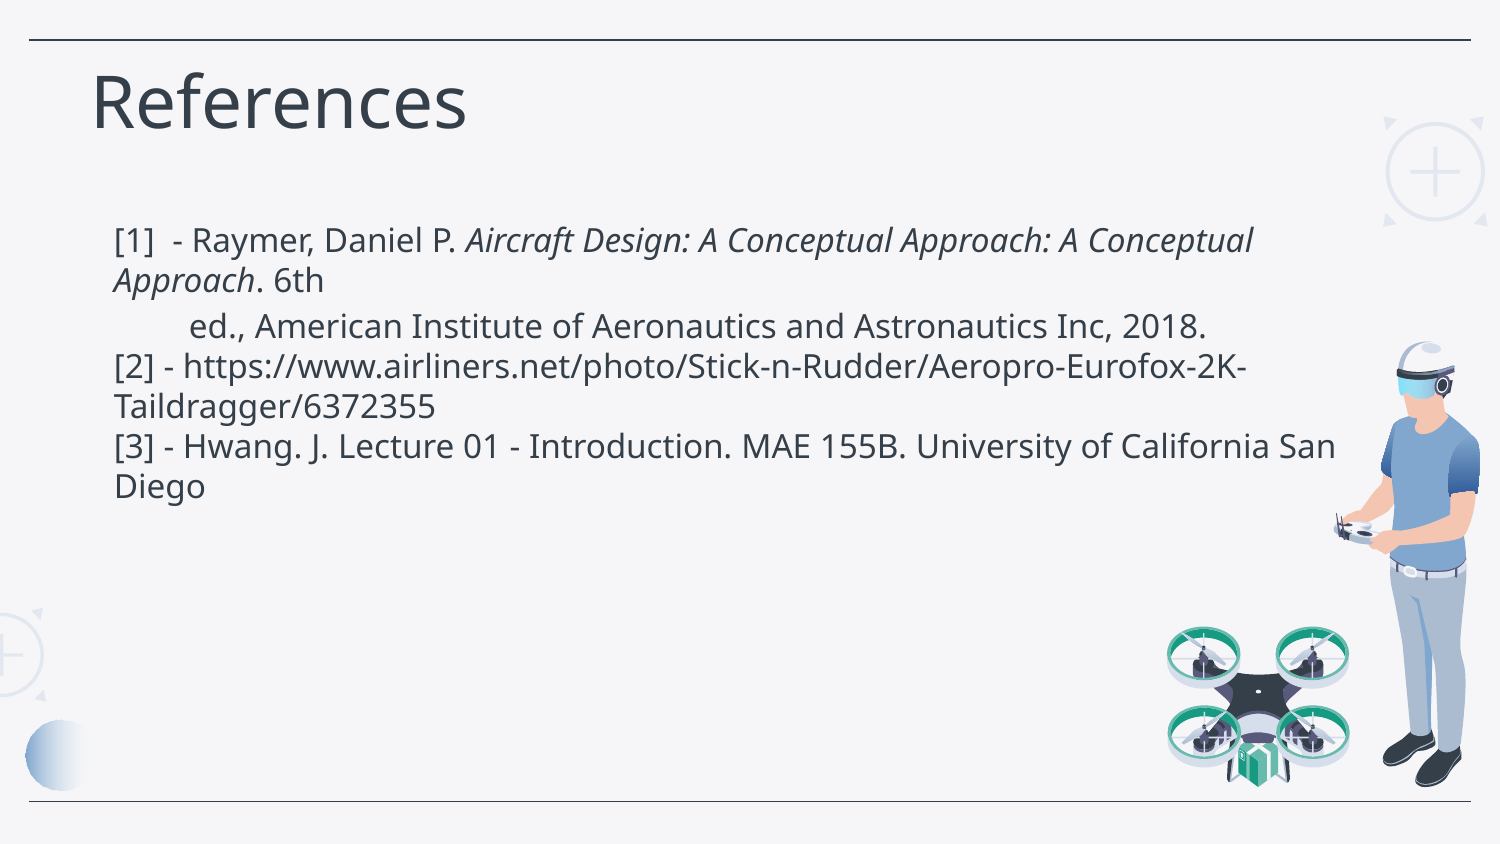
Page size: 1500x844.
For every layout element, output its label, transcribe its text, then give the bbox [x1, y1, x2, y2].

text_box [1166, 626, 1351, 788]
text_box [1] - Raymer, Daniel P. Aircraft Design: A Conceptual Approach: A Conceptual Approach. 6th ed., American Institute of Aeronautics and Astronautics Inc, 2018. [2] - https://www.airliners.net/photo/Stick-n-Rudder/Aeropro-Eurofox-2K-Taildragger/6372355 [3] - Hwang. J. Lecture 01 - Introduction. MAE 155B. University of California San Diego [98, 204, 1422, 757]
title References [0, 40, 1091, 160]
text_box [1331, 341, 1481, 788]
